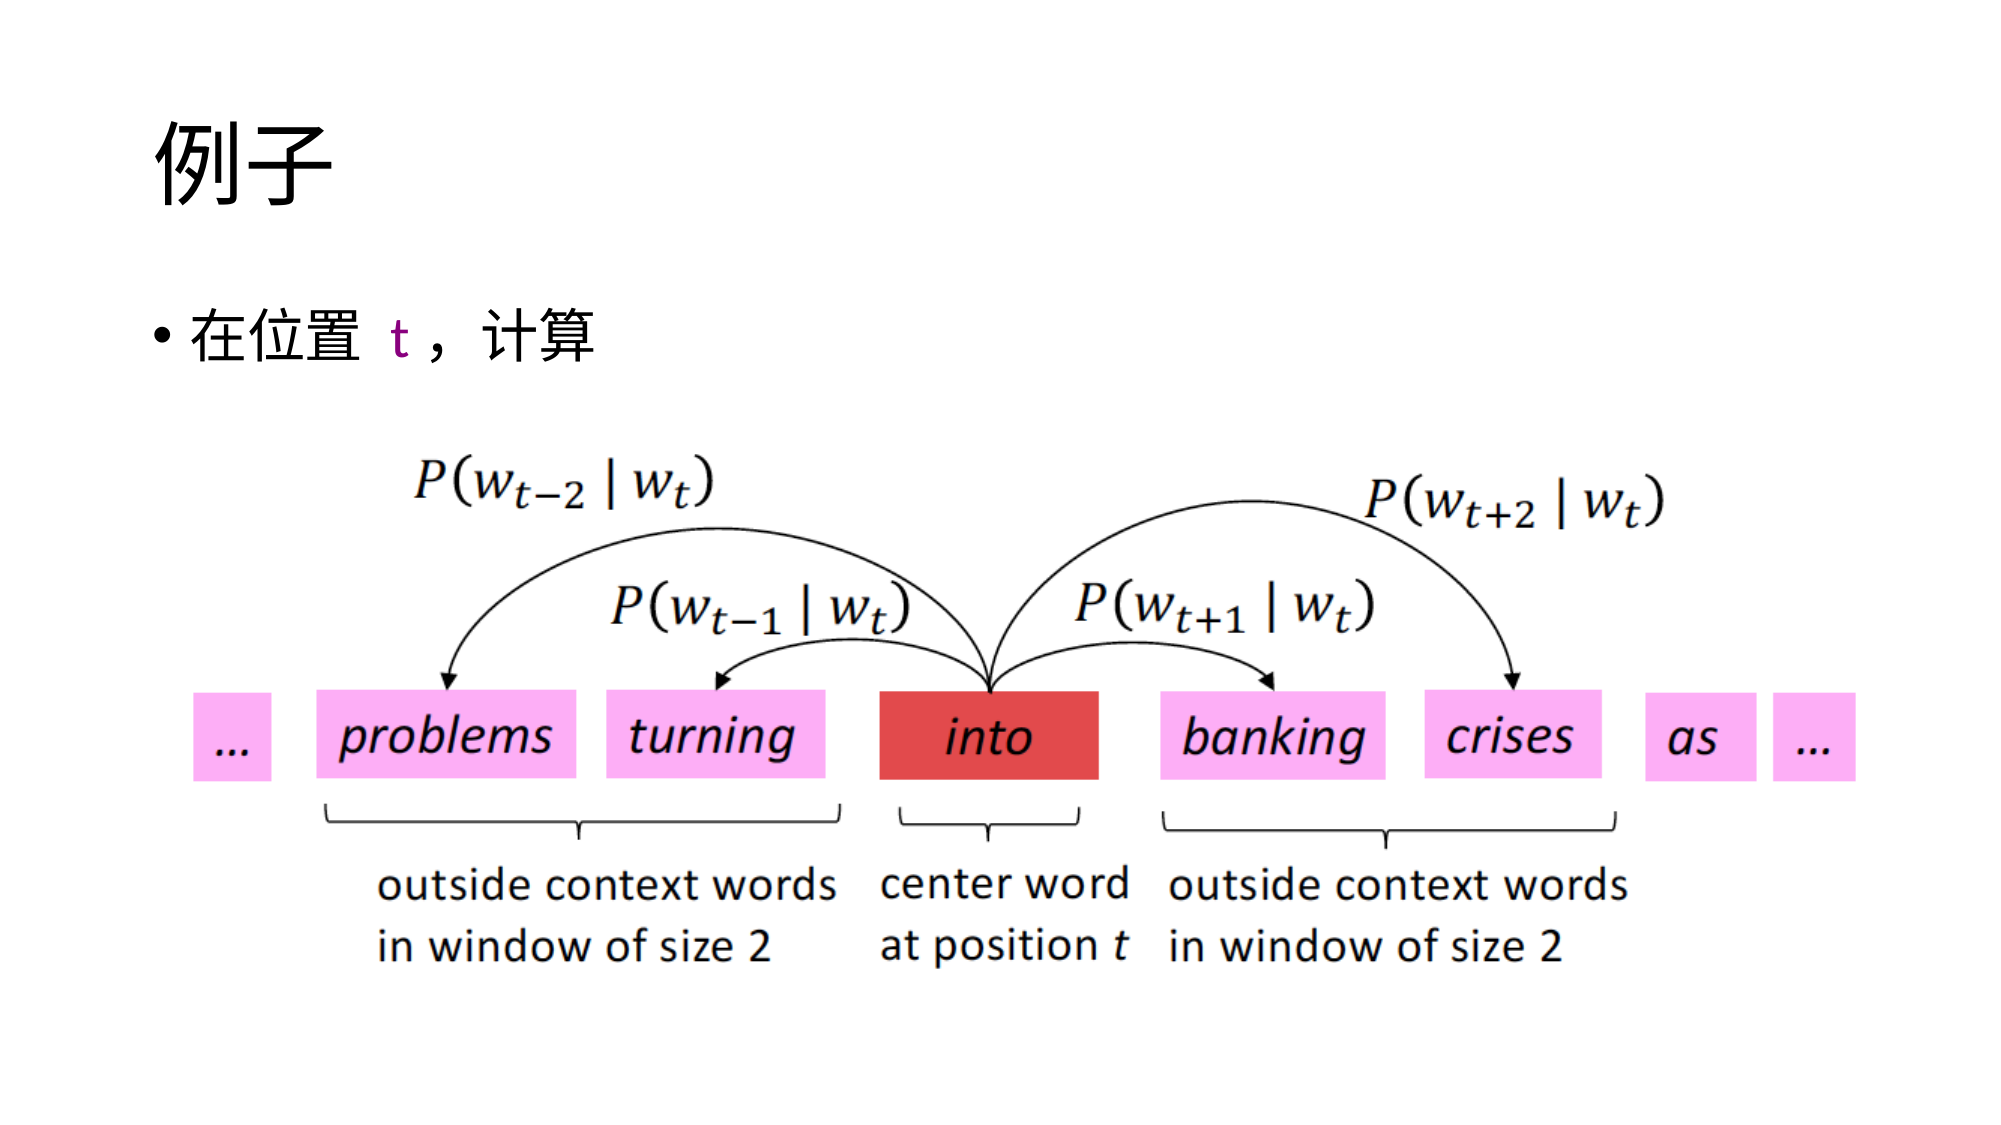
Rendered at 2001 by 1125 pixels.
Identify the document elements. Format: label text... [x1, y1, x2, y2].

title 例子 [137, 59, 1863, 278]
picture [105, 381, 1895, 999]
